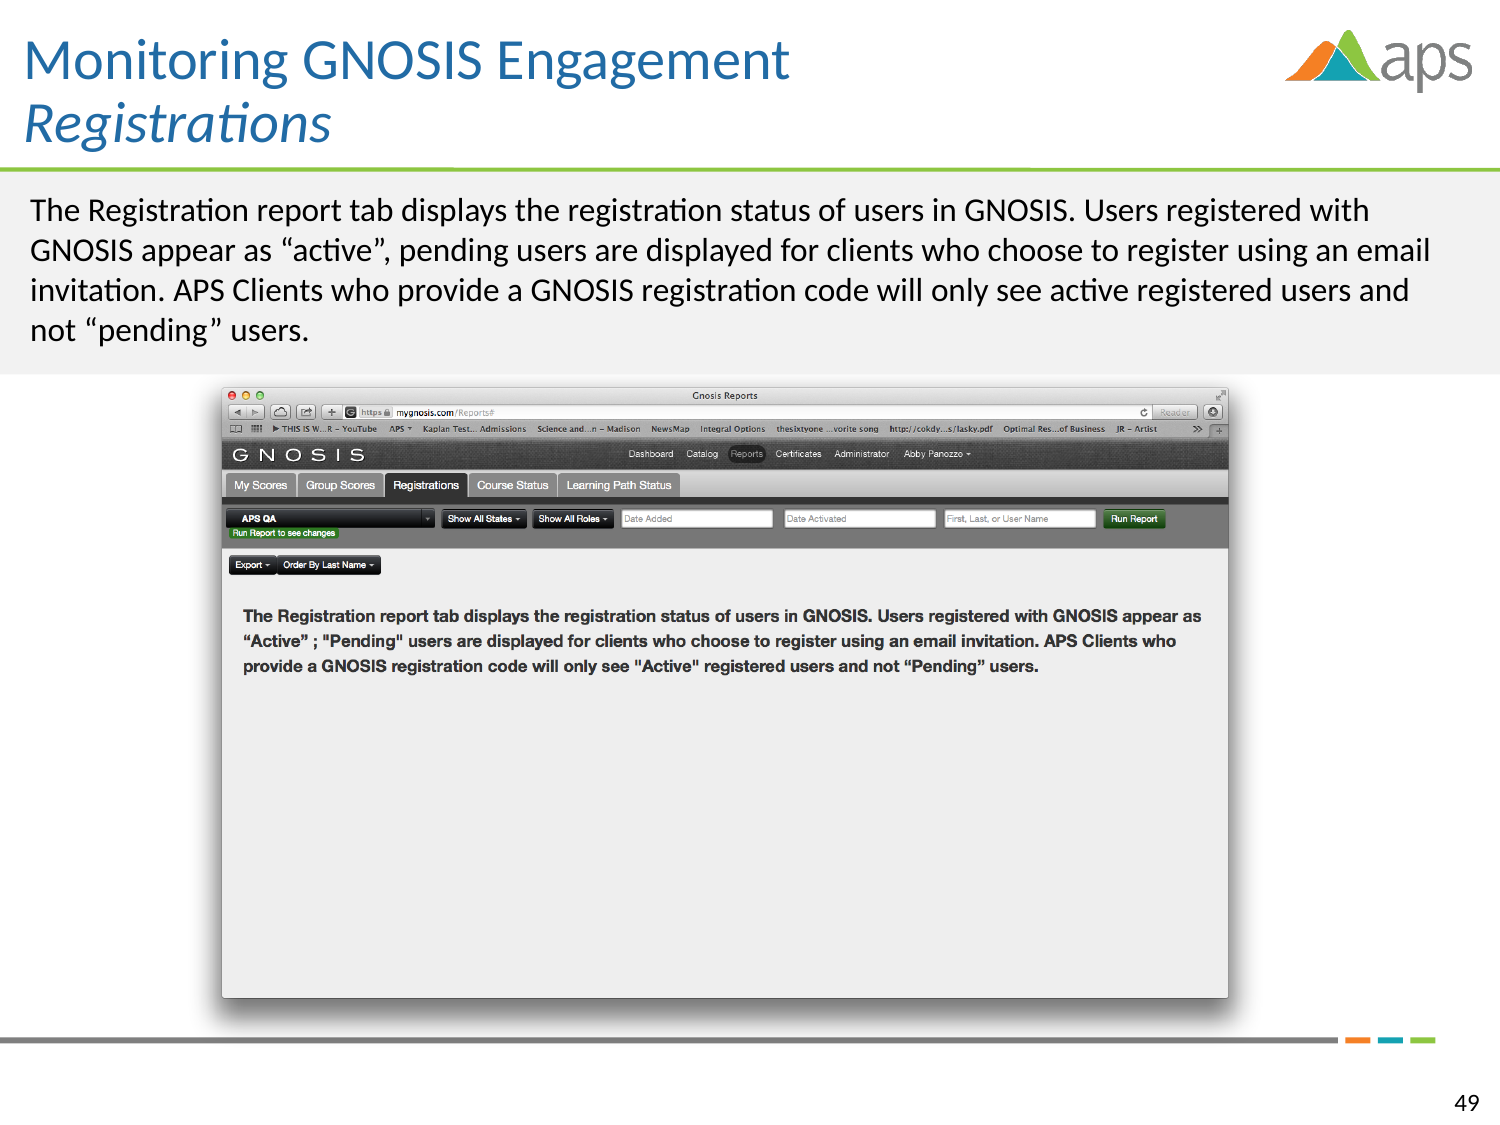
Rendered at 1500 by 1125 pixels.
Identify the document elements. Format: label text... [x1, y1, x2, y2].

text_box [0, 170, 1500, 375]
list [182, 375, 1268, 1053]
title Monitoring GNOSIS Engagement Registrations [23, 29, 1267, 158]
picture [1279, 24, 1477, 98]
